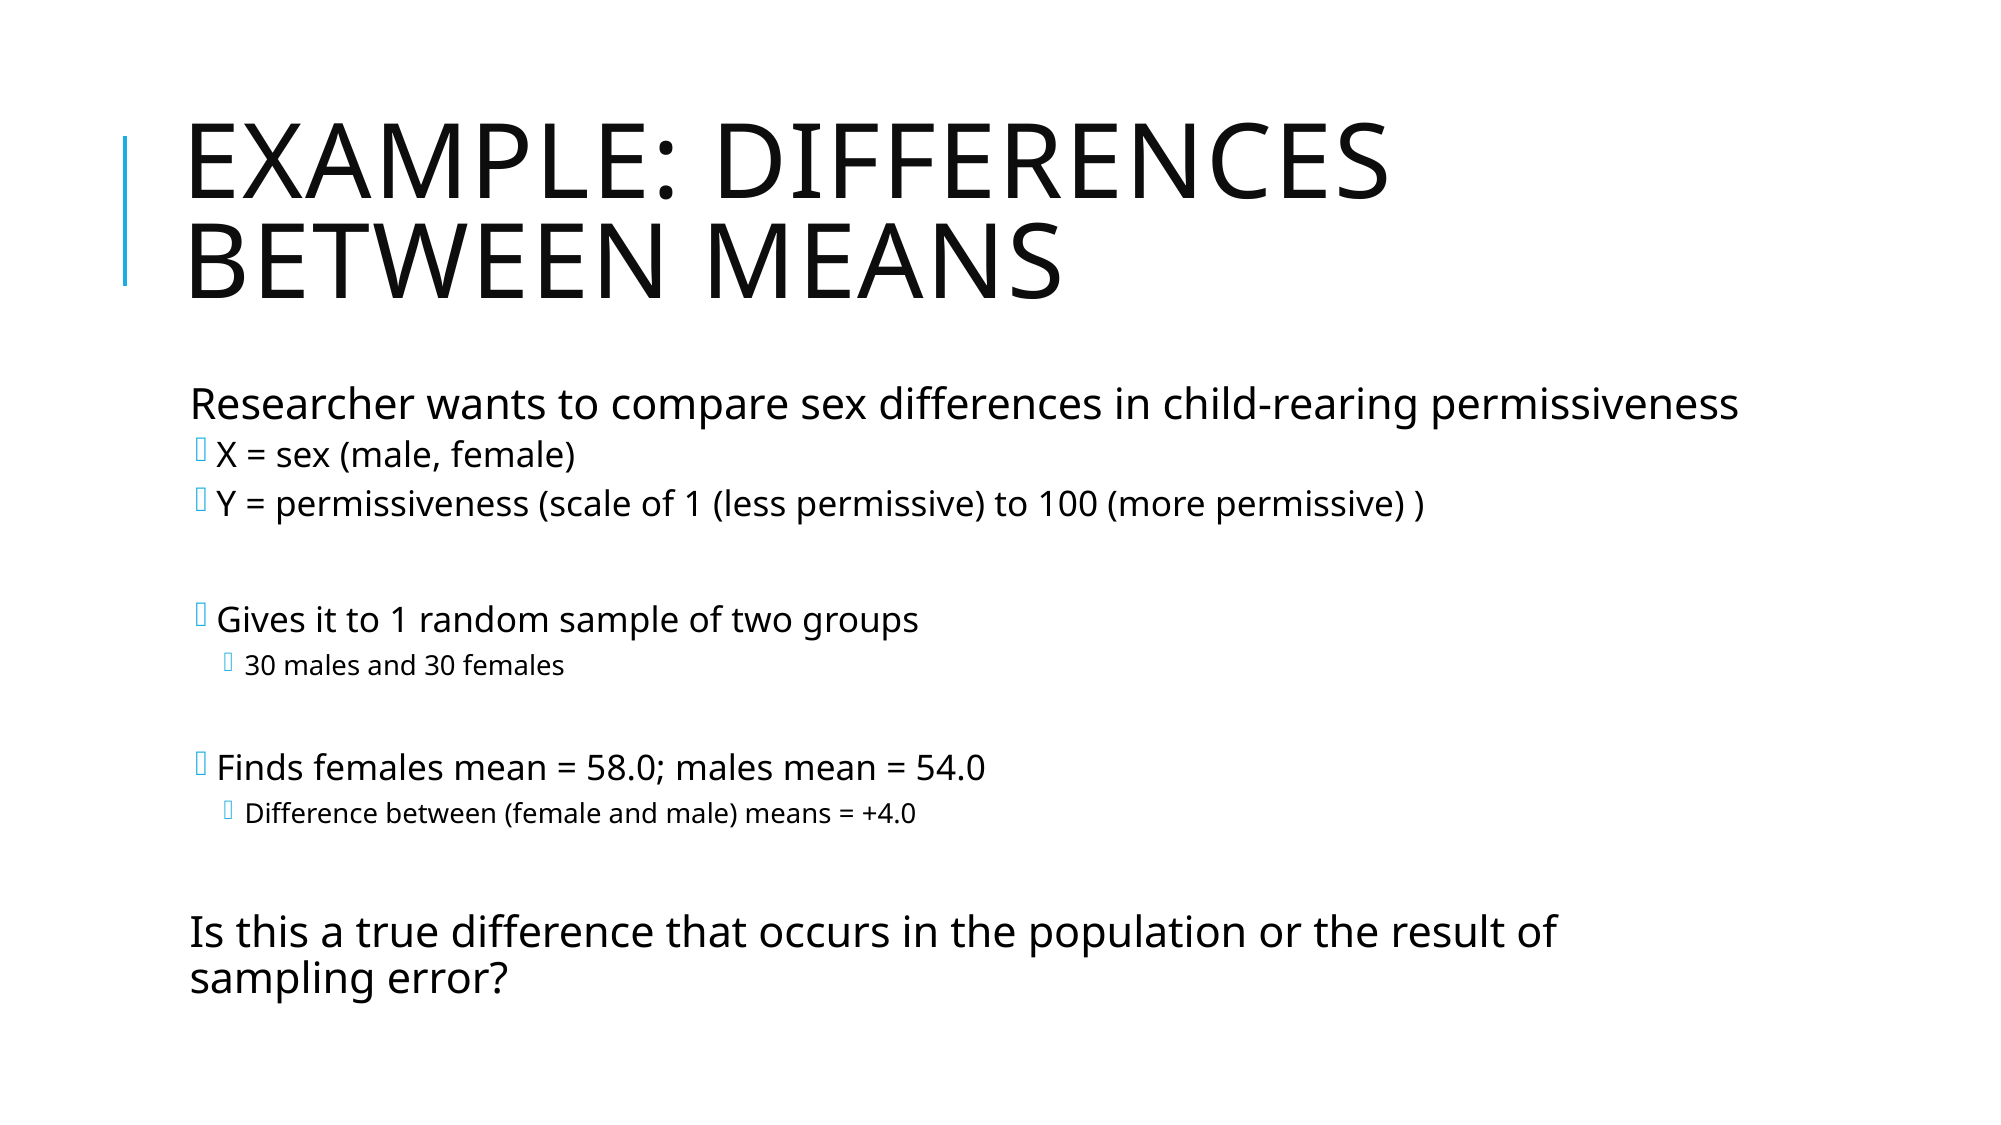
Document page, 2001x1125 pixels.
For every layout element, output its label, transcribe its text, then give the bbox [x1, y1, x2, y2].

list Researcher wants to compare sex differences in child-rearing permissiveness X = sex (male, female) Y = permissiveness (scale of 1 (less permissive) to 100 (more permissive) ) Gives it to 1 random sample of two groups 30 males and 30 females Finds females mean = 58.0; males mean = 54.0 Difference between (female and male) means = +4.0 Is this a true difference that occurs in the population or the result of sampling error? [168, 375, 1763, 1035]
title Example: Differences between Means [168, 96, 1763, 342]
